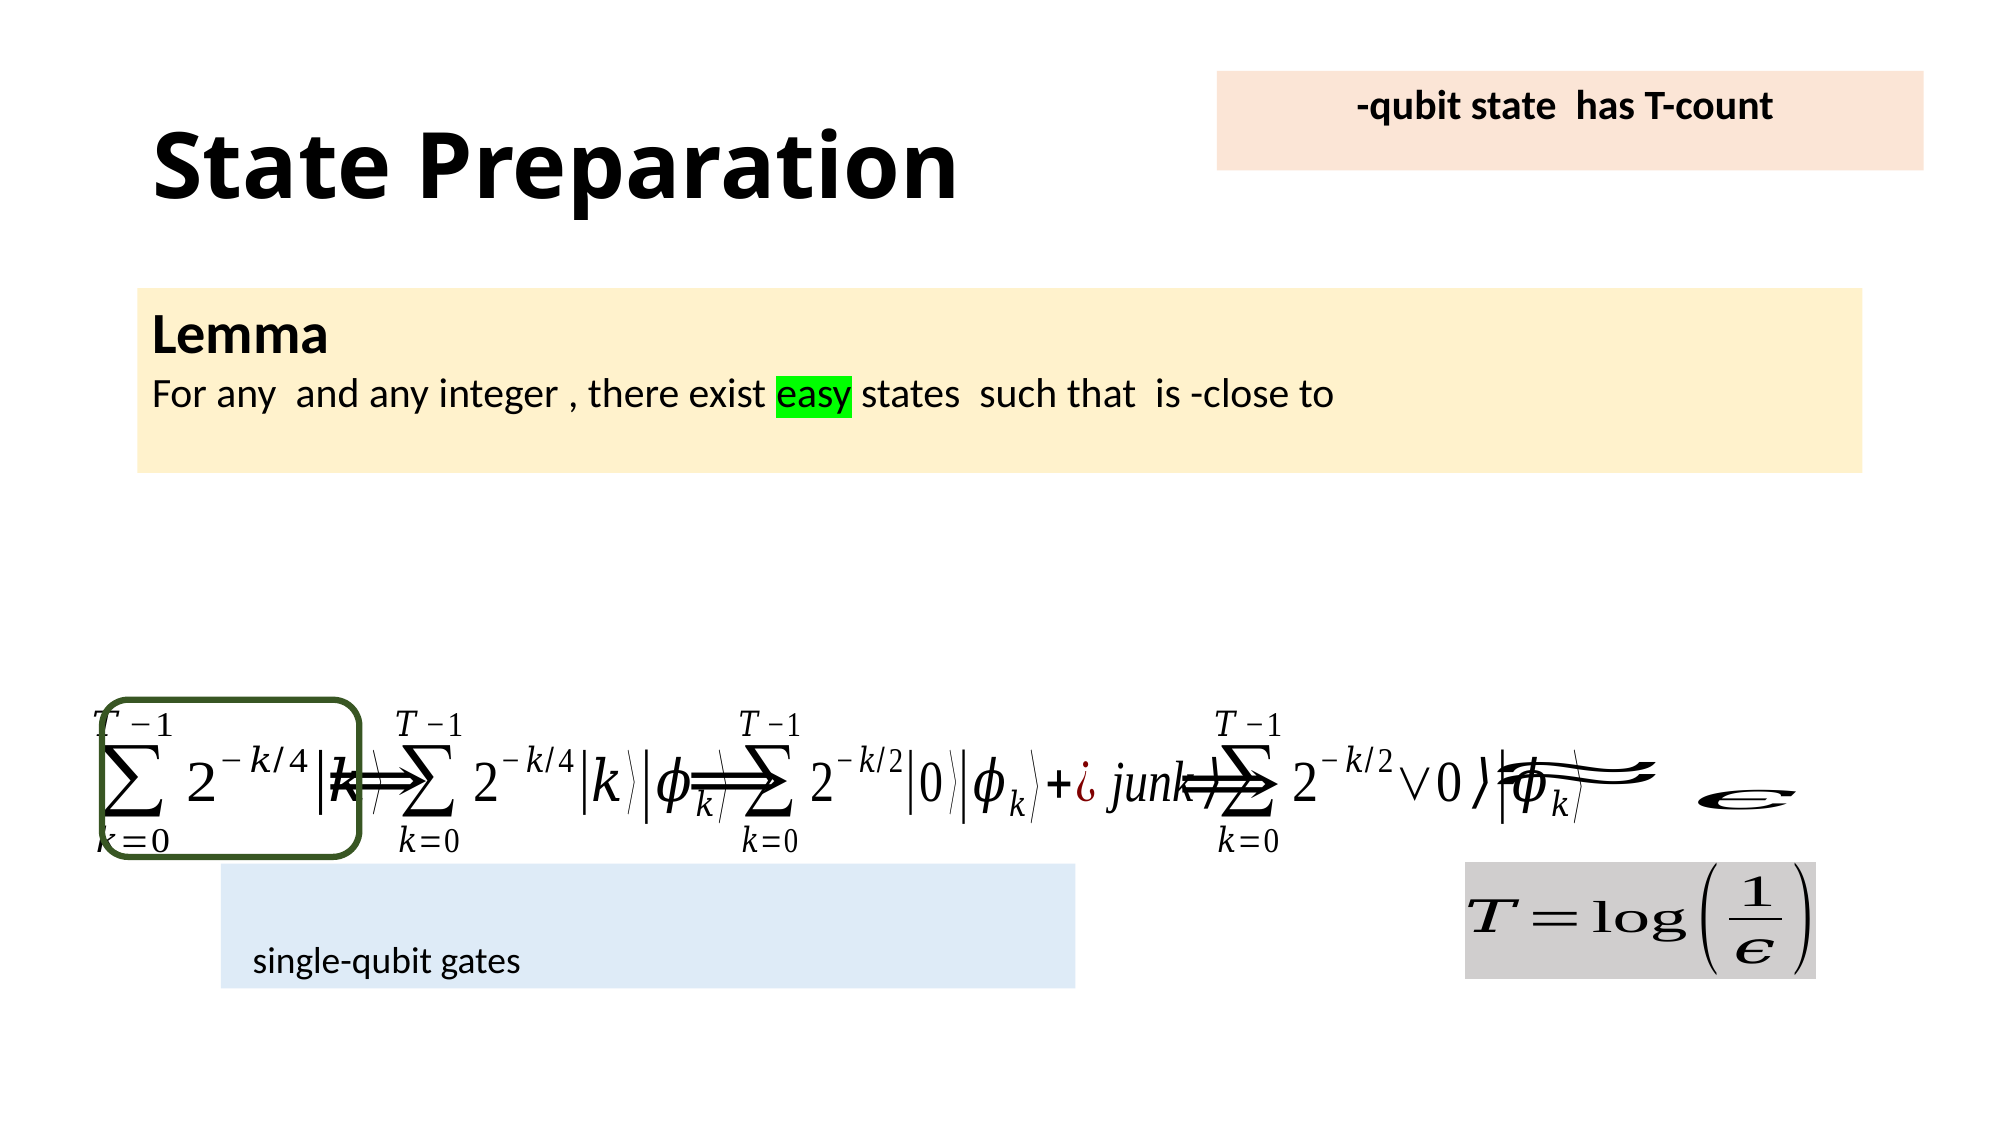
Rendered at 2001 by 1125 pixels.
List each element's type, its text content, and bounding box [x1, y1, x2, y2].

title State Preparation [137, 59, 1863, 278]
text_box [100, 698, 361, 858]
